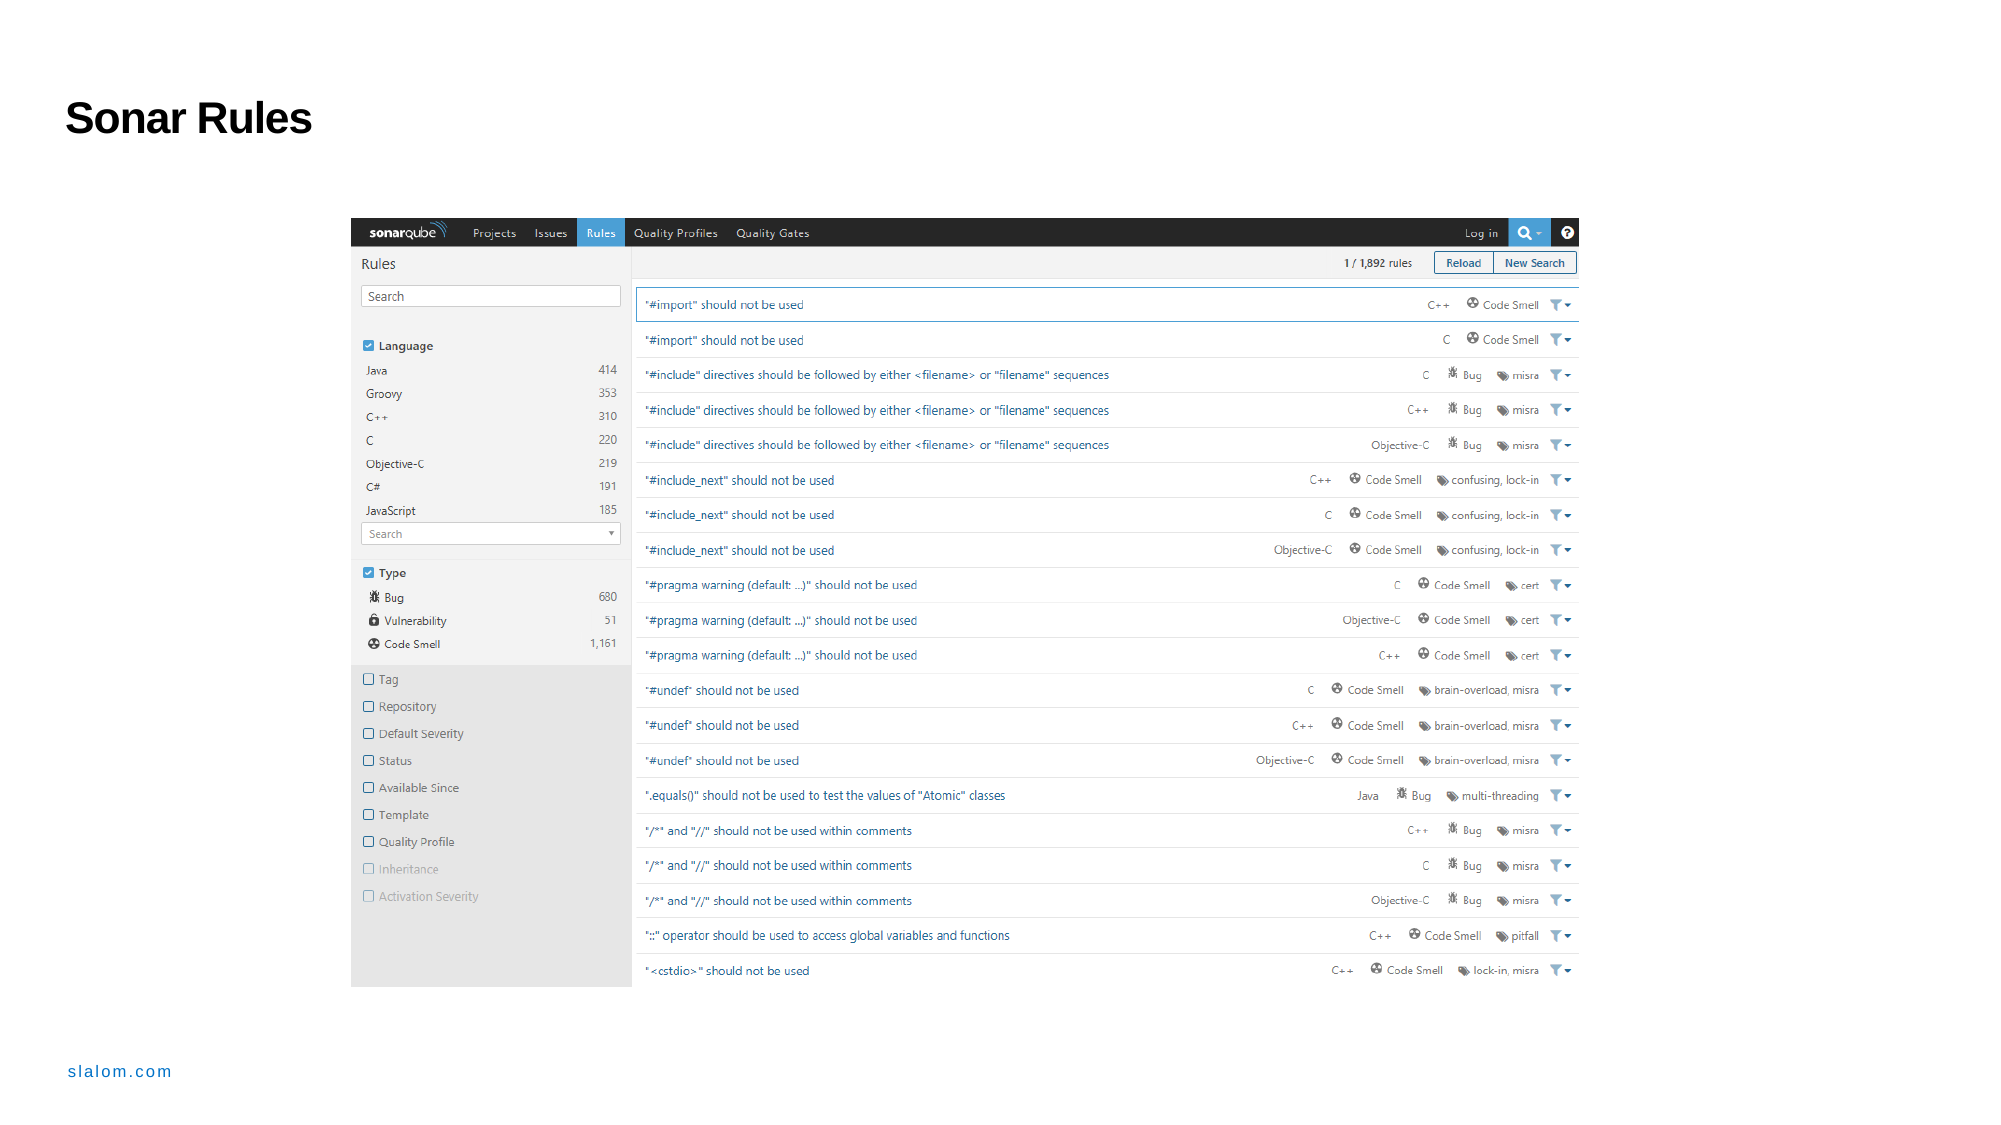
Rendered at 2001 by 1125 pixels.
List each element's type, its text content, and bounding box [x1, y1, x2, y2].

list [351, 218, 1579, 987]
title Sonar Rules [64, 95, 1865, 154]
